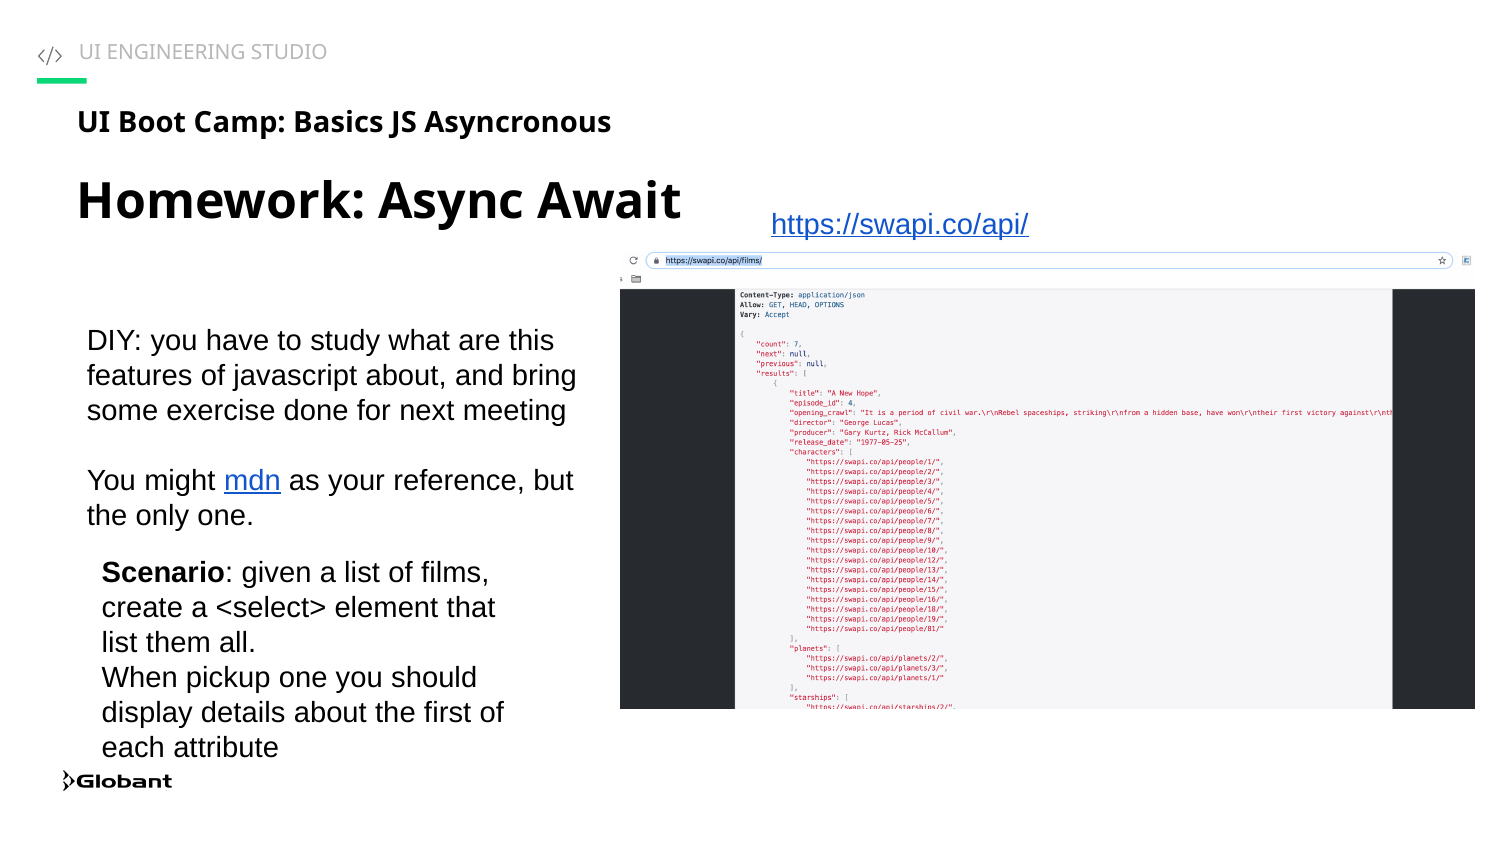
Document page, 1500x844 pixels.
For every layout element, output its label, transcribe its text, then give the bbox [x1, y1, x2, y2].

text_box UI Boot Camp: Basics JS Asyncronous Homework: Async Await [61, 83, 751, 227]
picture [619, 251, 1476, 710]
text_box https://swapi.co/api/ [755, 193, 1151, 250]
text_box UI ENGINEERING STUDIO [64, 29, 632, 69]
picture [36, 45, 63, 66]
text_box DIY: you have to study what are this features of javascript about, and bring some exercise done for next meeting You might mdn as your reference, but the only one. [71, 306, 596, 546]
text_box Scenario: given a list of films, create a <select> element that list them all. When pickup one you should display details about the first of each attribute [86, 538, 529, 708]
text_box [37, 78, 87, 84]
picture [62, 770, 172, 791]
